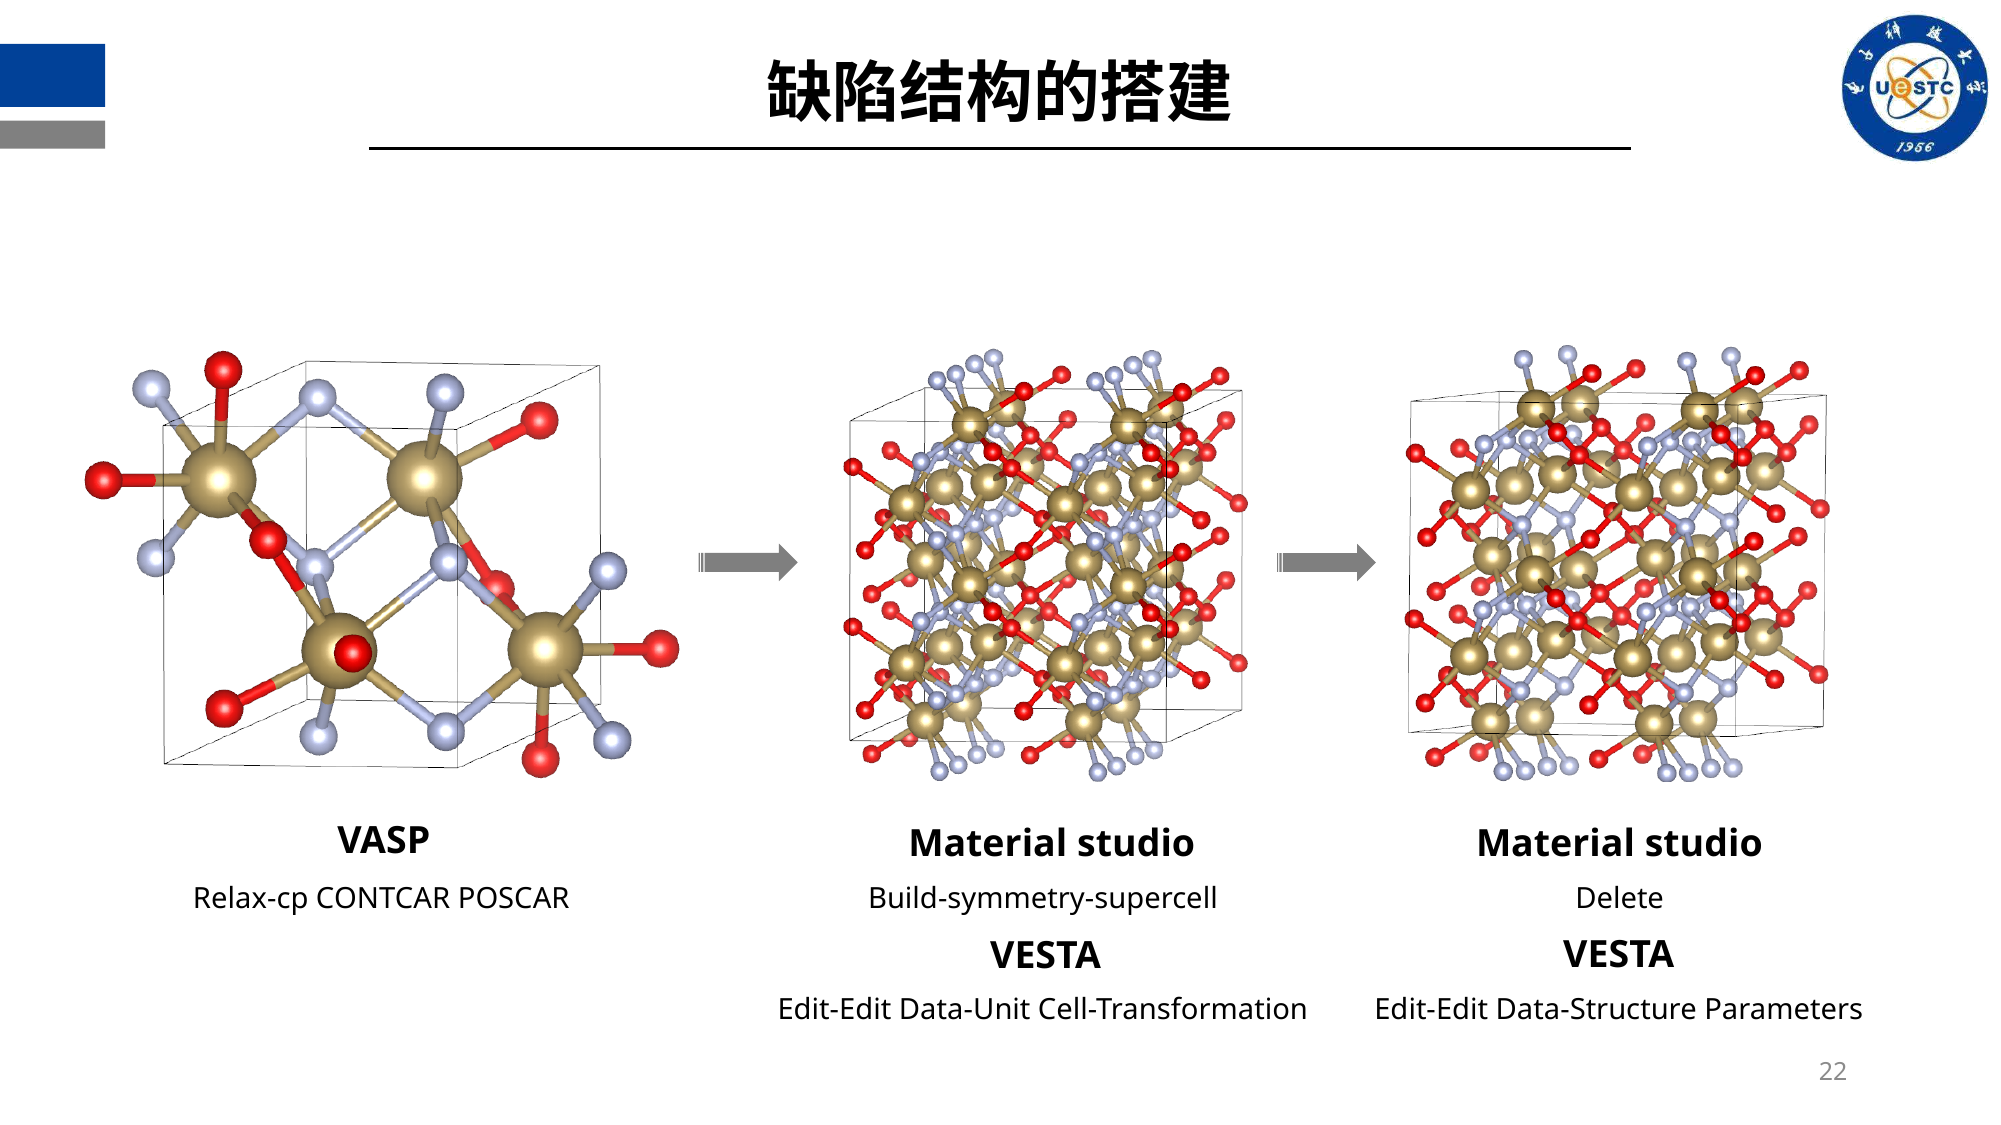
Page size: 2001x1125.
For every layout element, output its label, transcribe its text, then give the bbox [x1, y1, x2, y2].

text_box [698, 541, 800, 584]
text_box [863, 811, 1223, 923]
picture [1828, 3, 2000, 174]
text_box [1374, 922, 1864, 1034]
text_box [774, 923, 1312, 1034]
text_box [1474, 811, 1766, 922]
picture [78, 342, 685, 782]
picture [1401, 343, 1832, 782]
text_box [182, 808, 581, 923]
picture [834, 342, 1252, 782]
text_box 缺陷结构的搭建 [751, 42, 1249, 137]
slide_number 22 [1412, 1042, 1863, 1103]
text_box [1276, 541, 1378, 584]
